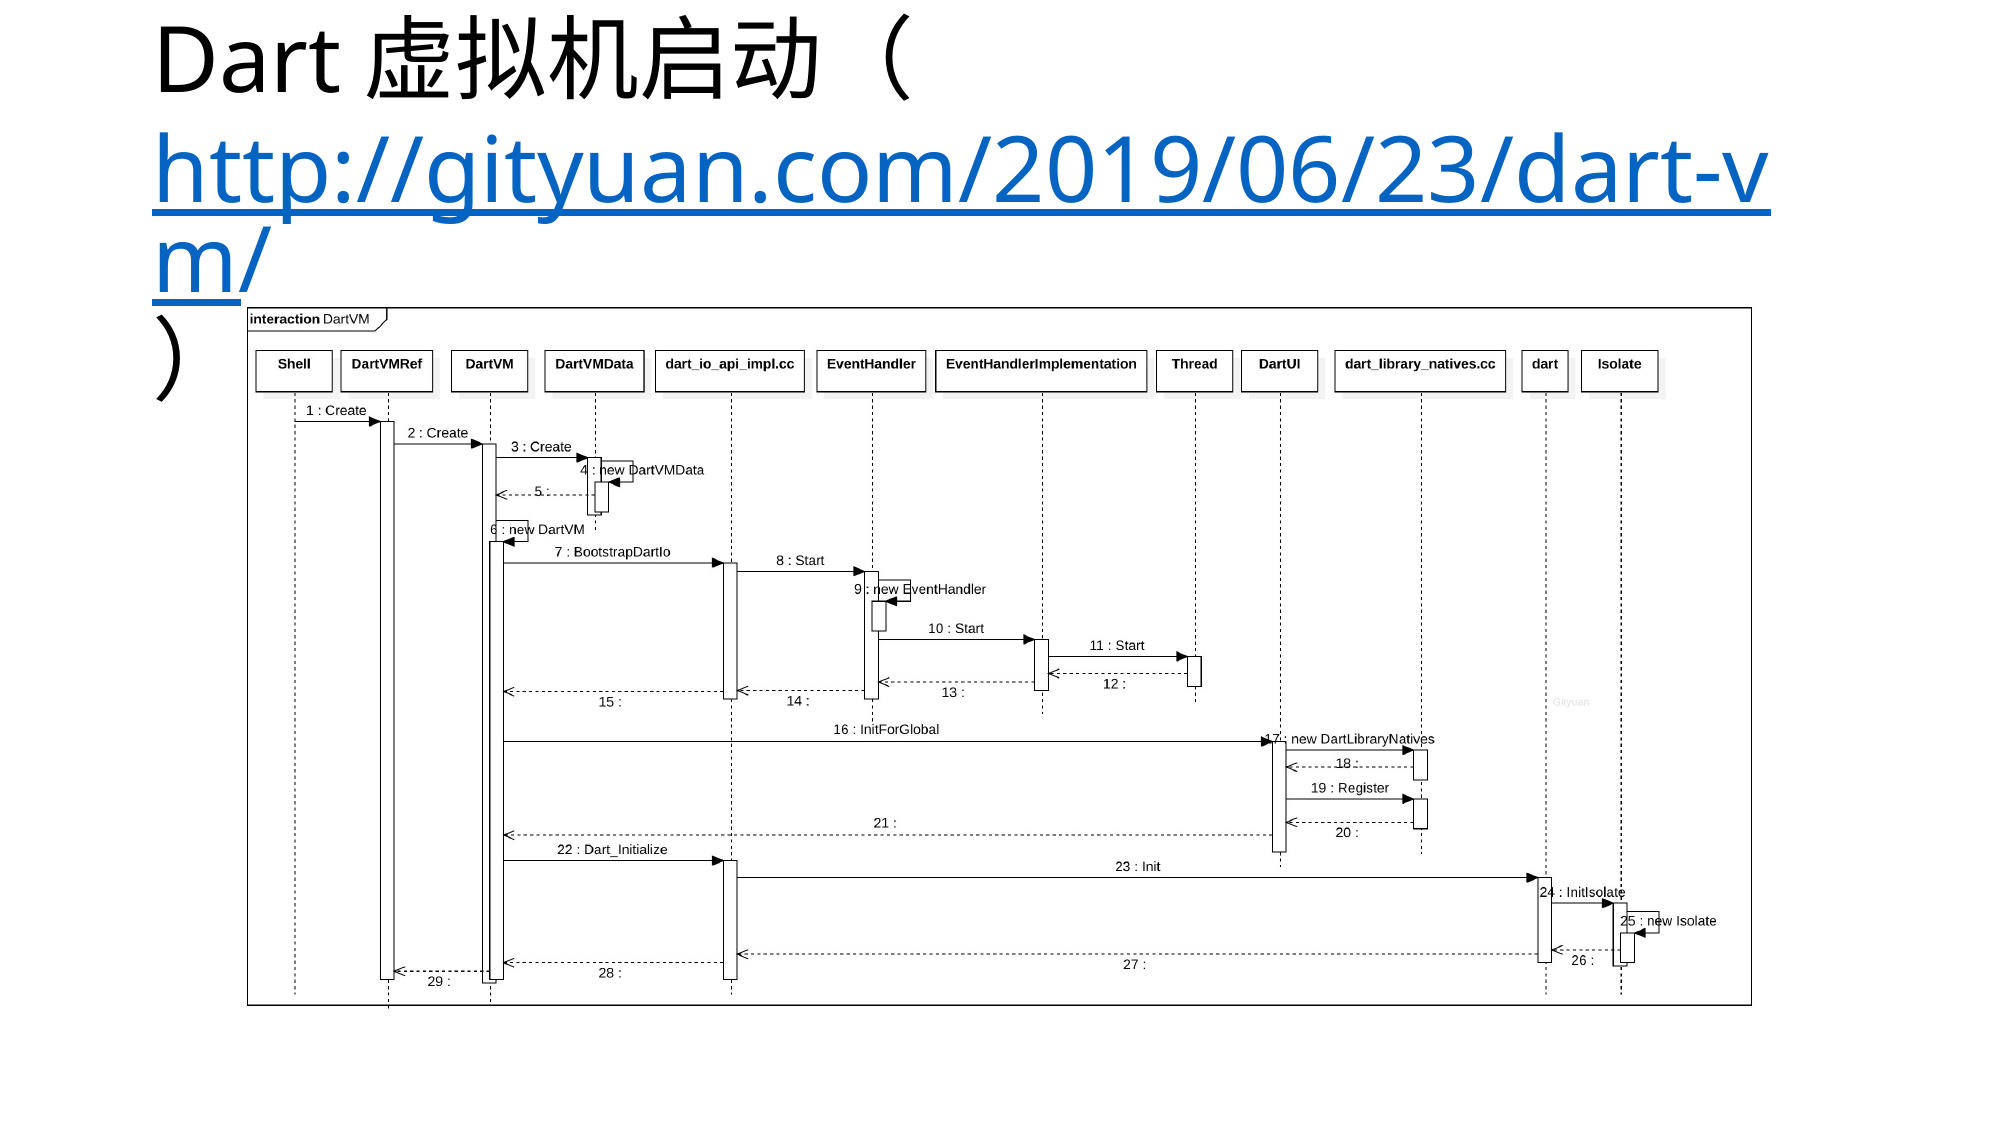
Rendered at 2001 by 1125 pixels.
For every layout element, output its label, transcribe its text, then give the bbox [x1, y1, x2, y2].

title Dart虚拟机启动（http://gityuan.com/2019/06/23/dart-vm/） [137, 59, 1863, 278]
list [241, 299, 1759, 1014]
